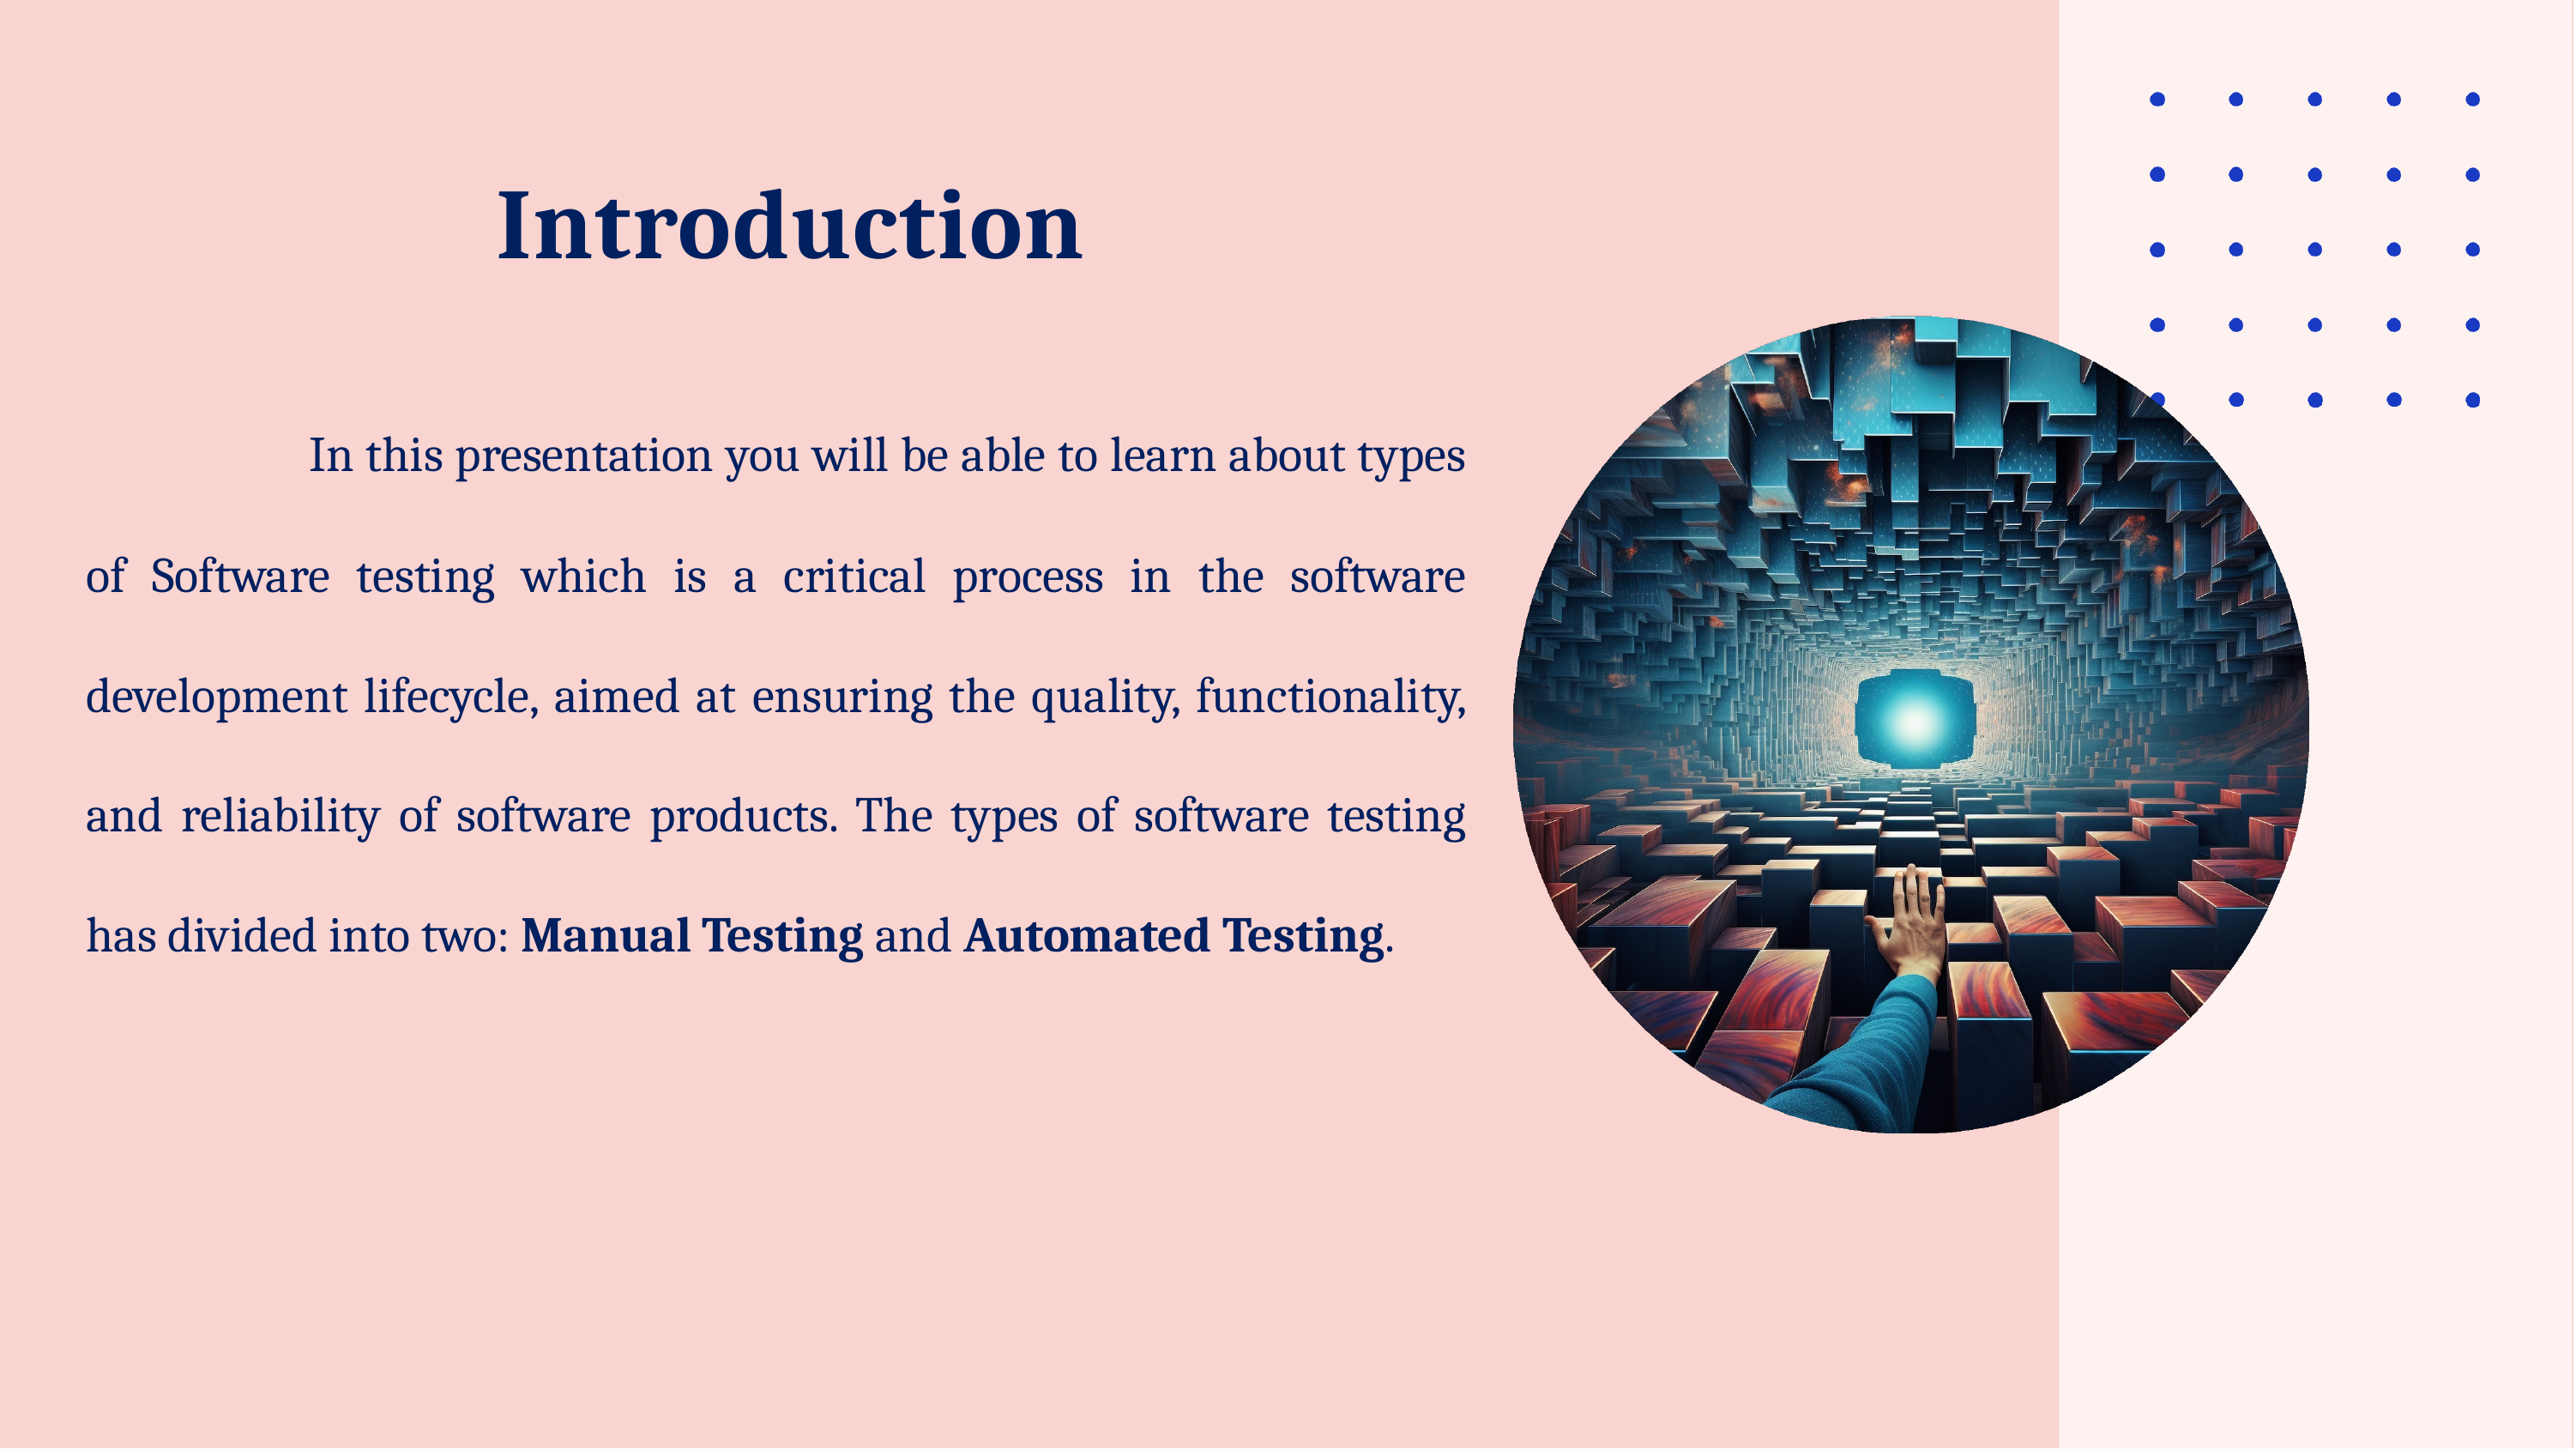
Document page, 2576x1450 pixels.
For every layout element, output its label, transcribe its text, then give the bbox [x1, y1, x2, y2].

text_box In this presentation you will be able to learn about types of Software testing which is a critical process in the software development lifecycle, aimed at ensuring the quality, functionality, and reliability of software products. The types of software testing has divided into two: Manual Testing and Automated Testing. [84, 359, 1468, 963]
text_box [1512, 0, 2573, 1448]
title Introduction [494, 155, 1137, 401]
